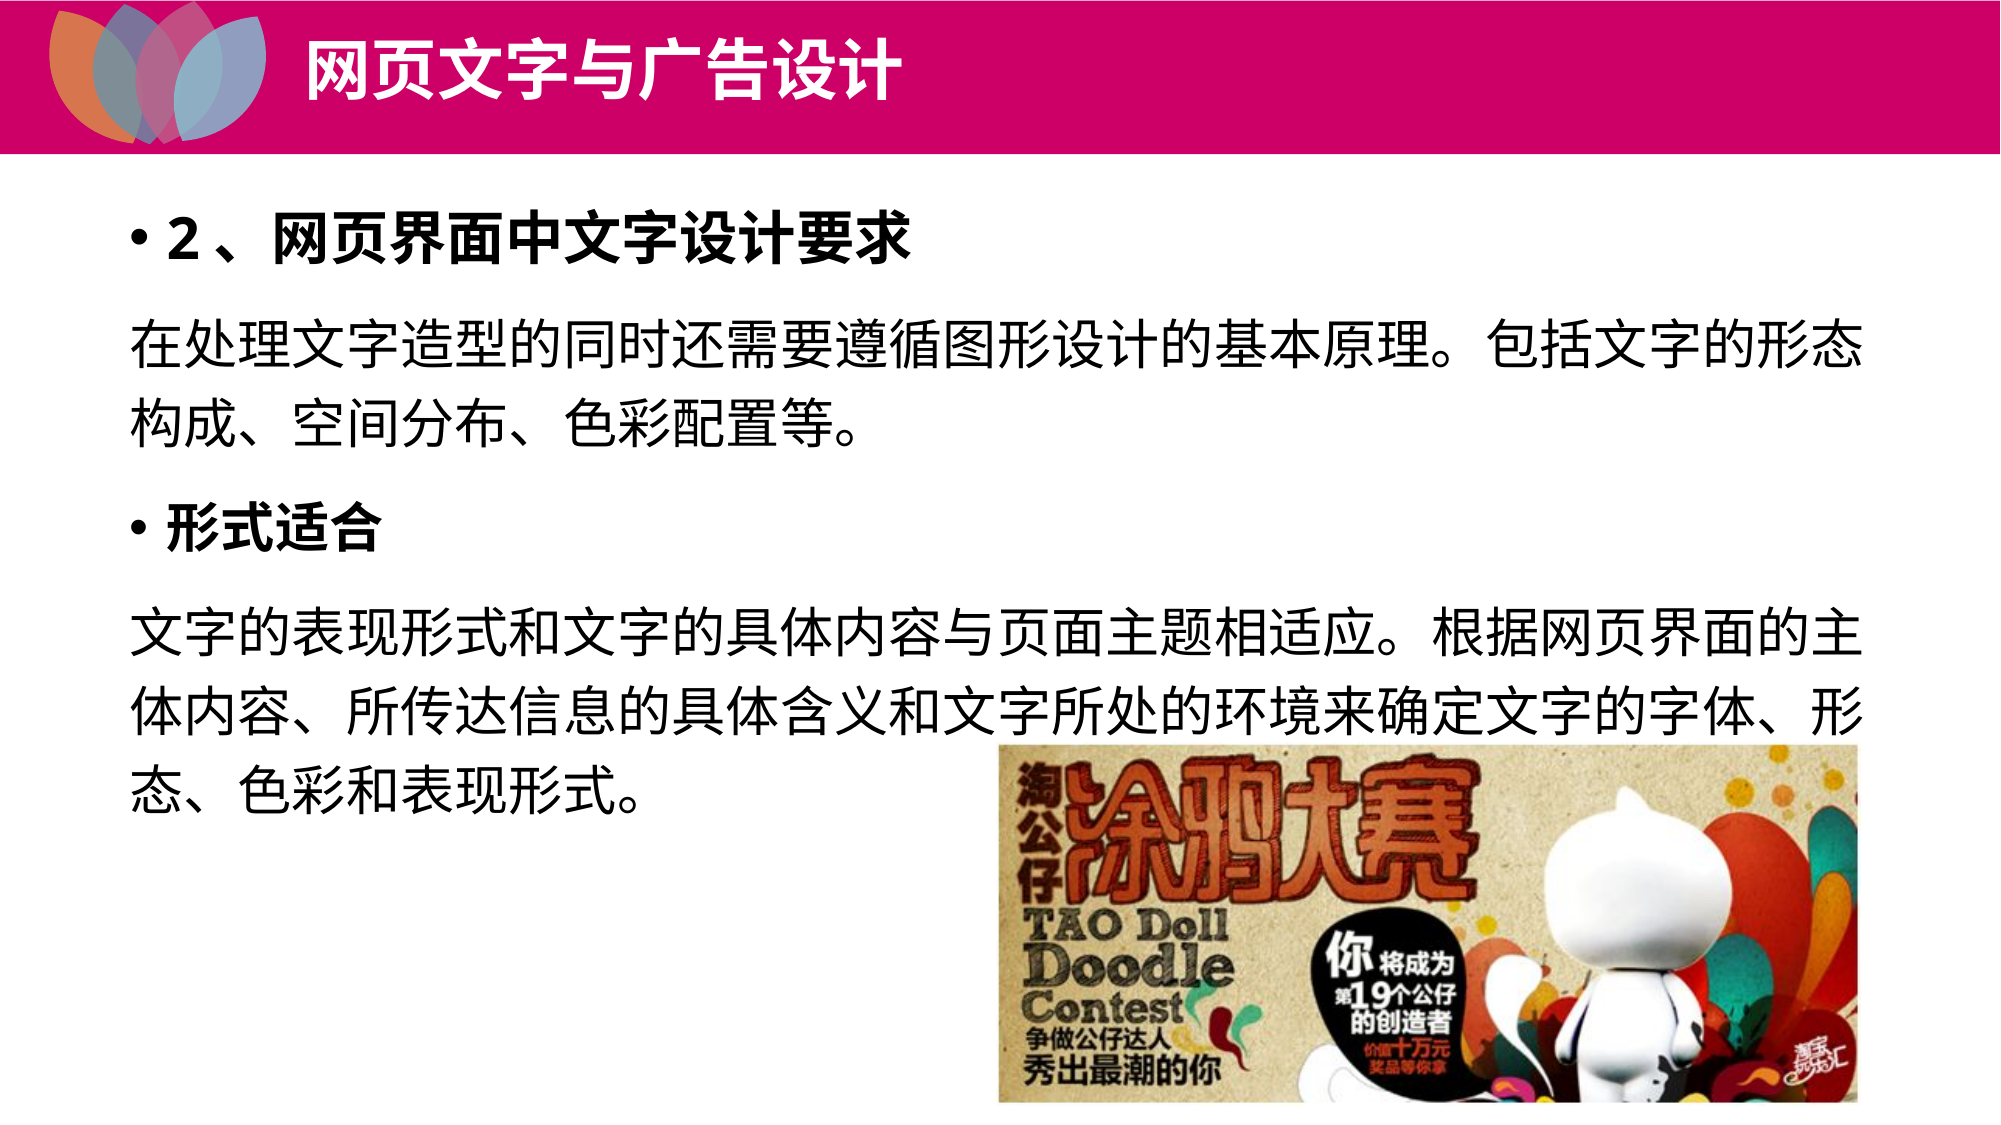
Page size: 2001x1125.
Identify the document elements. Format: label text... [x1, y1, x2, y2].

picture [996, 742, 1861, 1106]
text_box 网页文字与广告设计 [289, 20, 1473, 116]
text_box 2、网页界面中文字设计要求 在处理文字造型的同时还需要遵循图形设计的基本原理。包括文字的形态构成、空间分布、色彩配置等。 形式适合 文字的表现形式和文字的具体内容与页面主题相适应。根据网页界面的主体内容、所传达信息的具体含义和文字所处的环境来确定文字的字体、形态、色彩和表现形式。 [114, 184, 1886, 1106]
